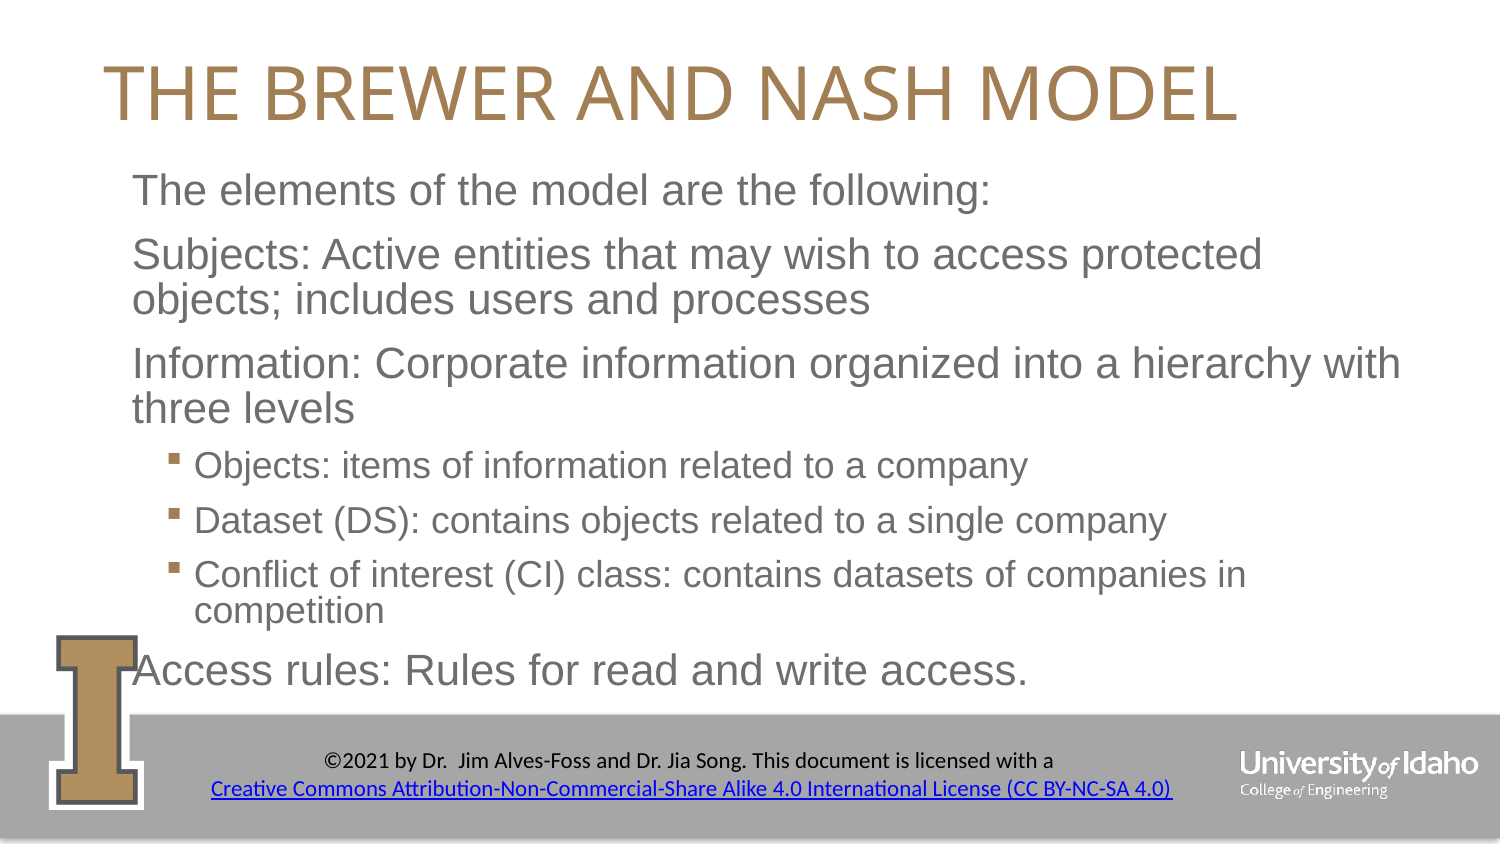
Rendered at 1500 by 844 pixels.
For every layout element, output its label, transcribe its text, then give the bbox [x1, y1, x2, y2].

list The elements of the model are the following: Subjects: Active entities that may wish to access protected objects; includes users and processes Information: Corporate information organized into a hierarchy with three levels Objects: items of information related to a company Dataset (DS): contains objects related to a single company Conflict of interest (CI) class: contains datasets of companies in competition Access rules: Rules for read and write access. [131, 169, 1426, 760]
title The brewer and Nash model [103, 44, 1397, 158]
